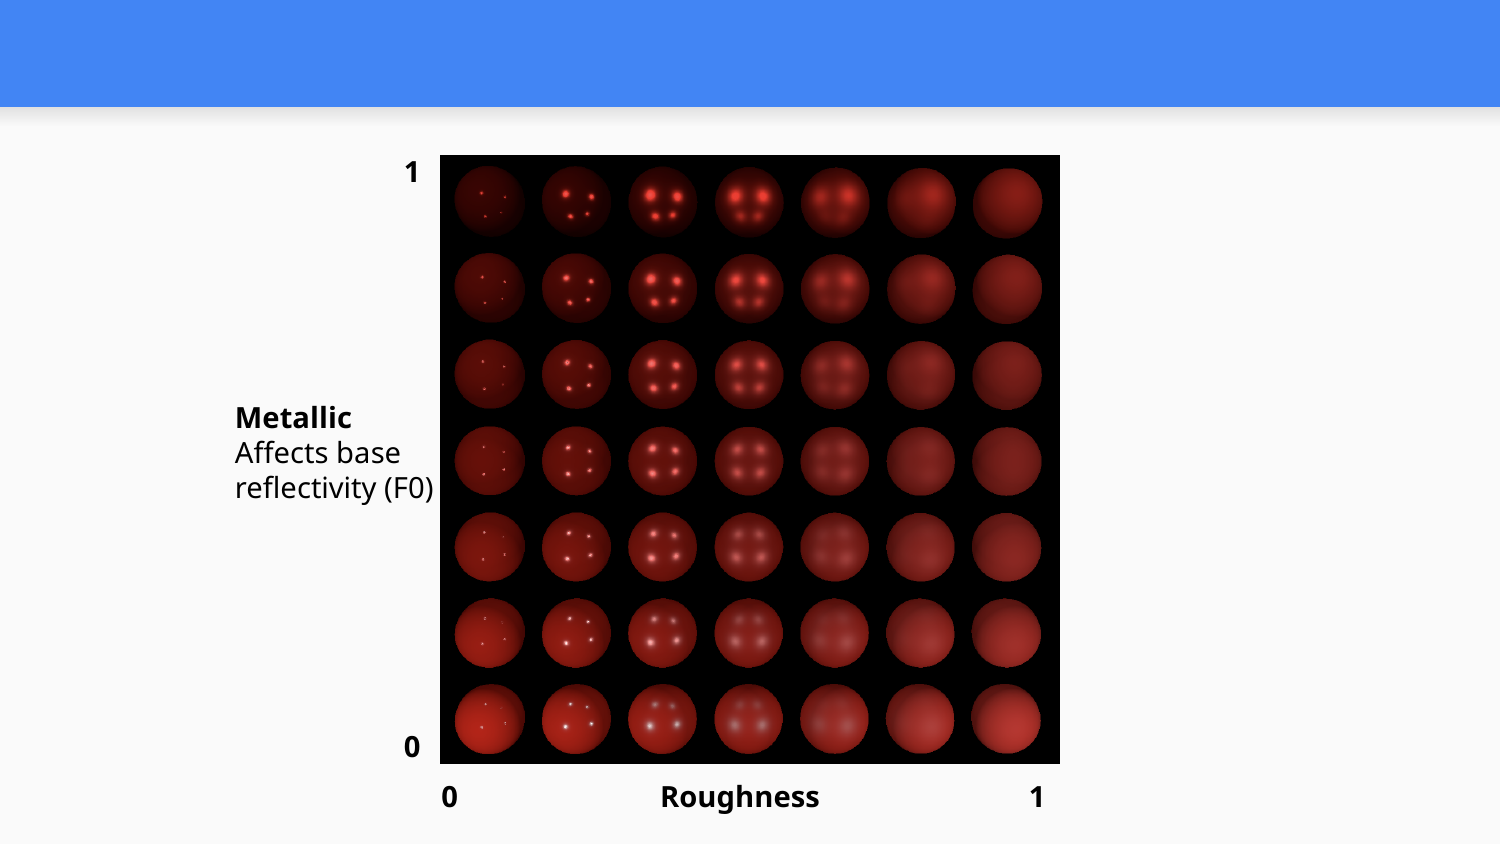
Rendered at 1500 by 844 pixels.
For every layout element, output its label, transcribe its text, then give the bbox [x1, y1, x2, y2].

text_box 0 [388, 713, 452, 784]
text_box 1 [1013, 763, 1077, 834]
text_box 0 [426, 771, 490, 834]
picture [440, 155, 1060, 764]
text_box Roughness [626, 771, 854, 824]
text_box 1 [388, 138, 452, 209]
text_box Metallic Affects base reflectivity (F0) [220, 384, 435, 446]
